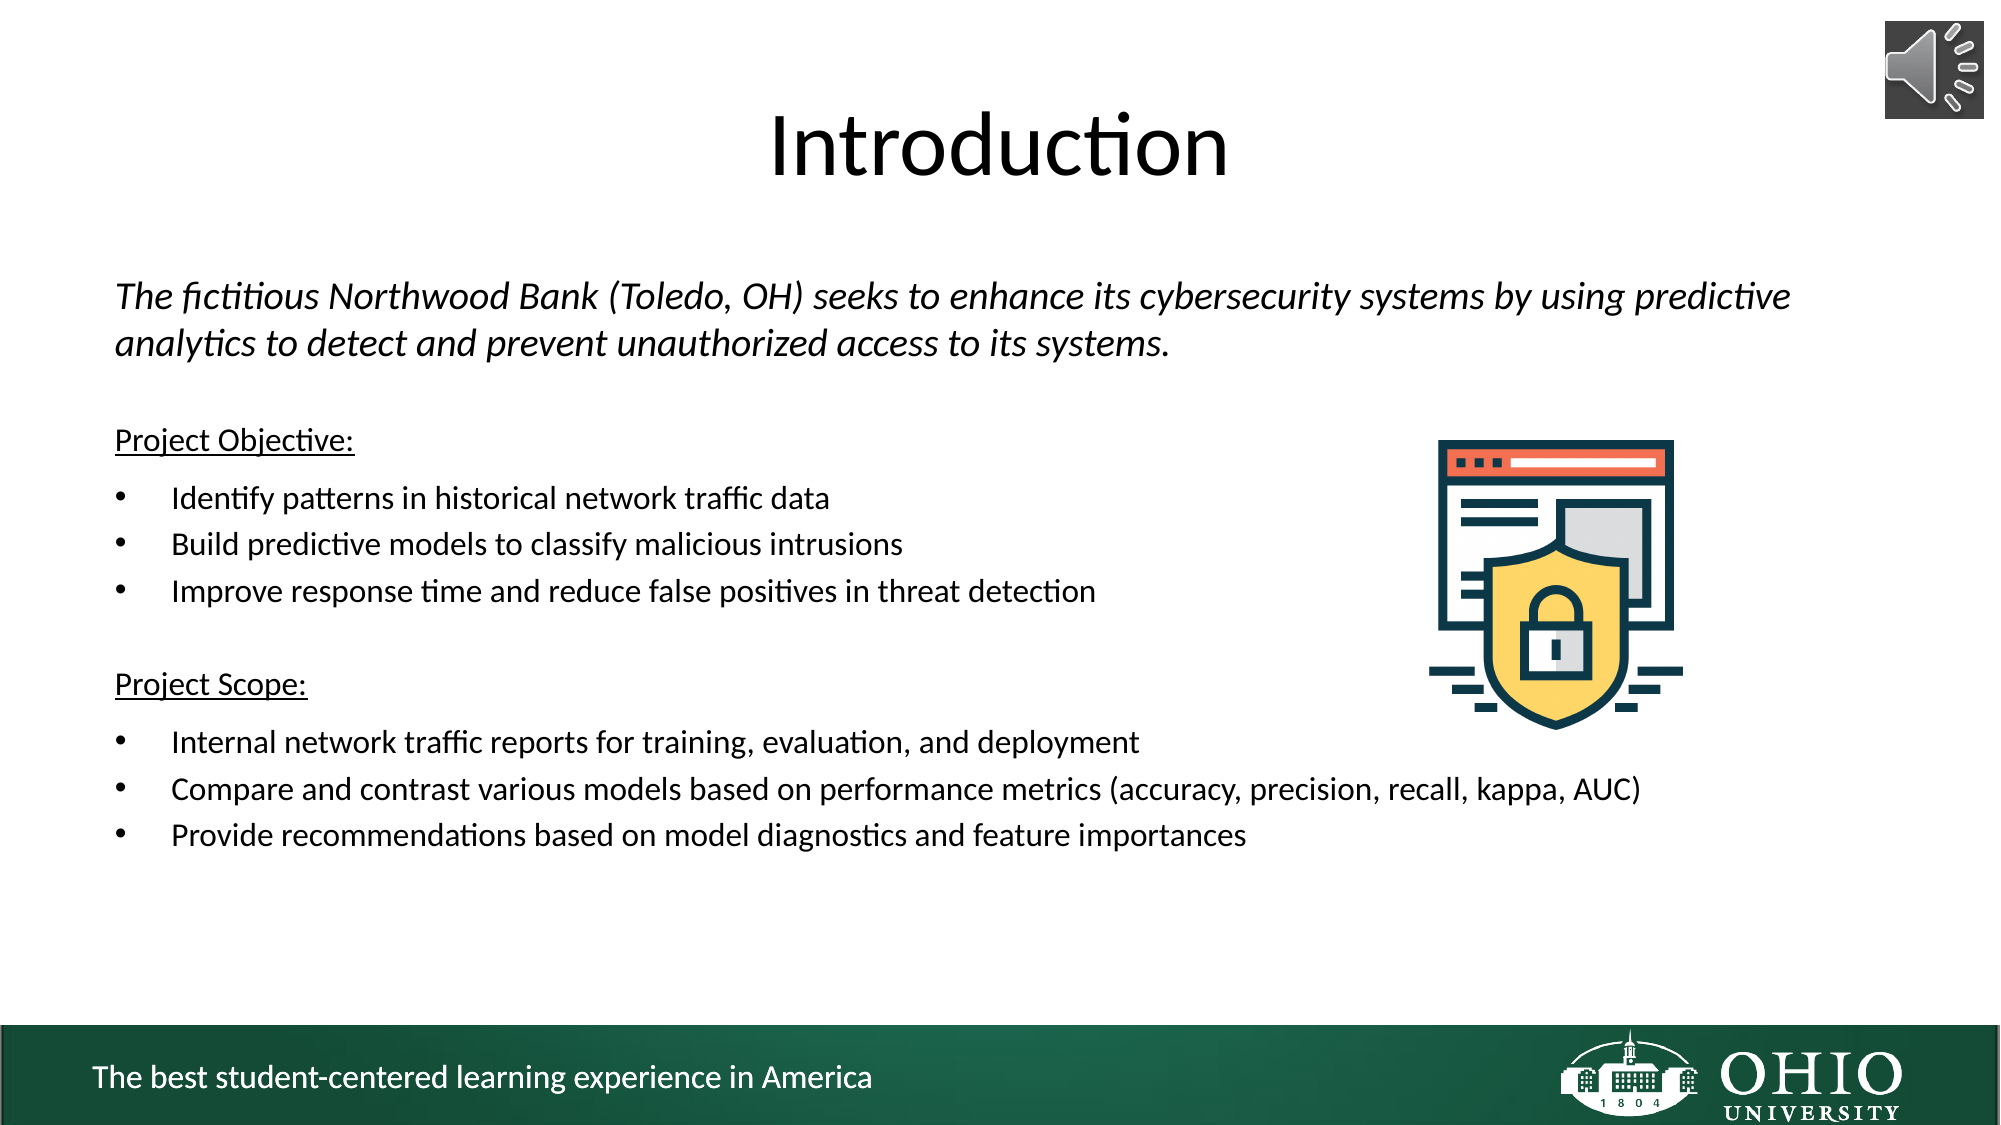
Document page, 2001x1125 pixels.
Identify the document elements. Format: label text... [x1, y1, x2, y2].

picture [1411, 440, 1701, 730]
title Introduction [99, 45, 1900, 233]
picture [0, 1025, 2000, 1125]
picture [1884, 19, 1985, 121]
list The fictitious Northwood Bank (Toledo, OH) seeks to enhance its cybersecurity systems by using predictive analytics to detect and prevent unauthorized access to its systems. Project Objective: Identify patterns in historical network traffic data Build predictive models to classify malicious intrusions Improve response time and reduce false positives in threat detection Project Scope: Internal network traffic reports for training, evaluation, and deployment Compare and contrast various models based on performance metrics (accuracy, precision, recall, kappa, AUC) Provide recommendations based on model diagnostics and feature importances [99, 262, 1900, 1005]
